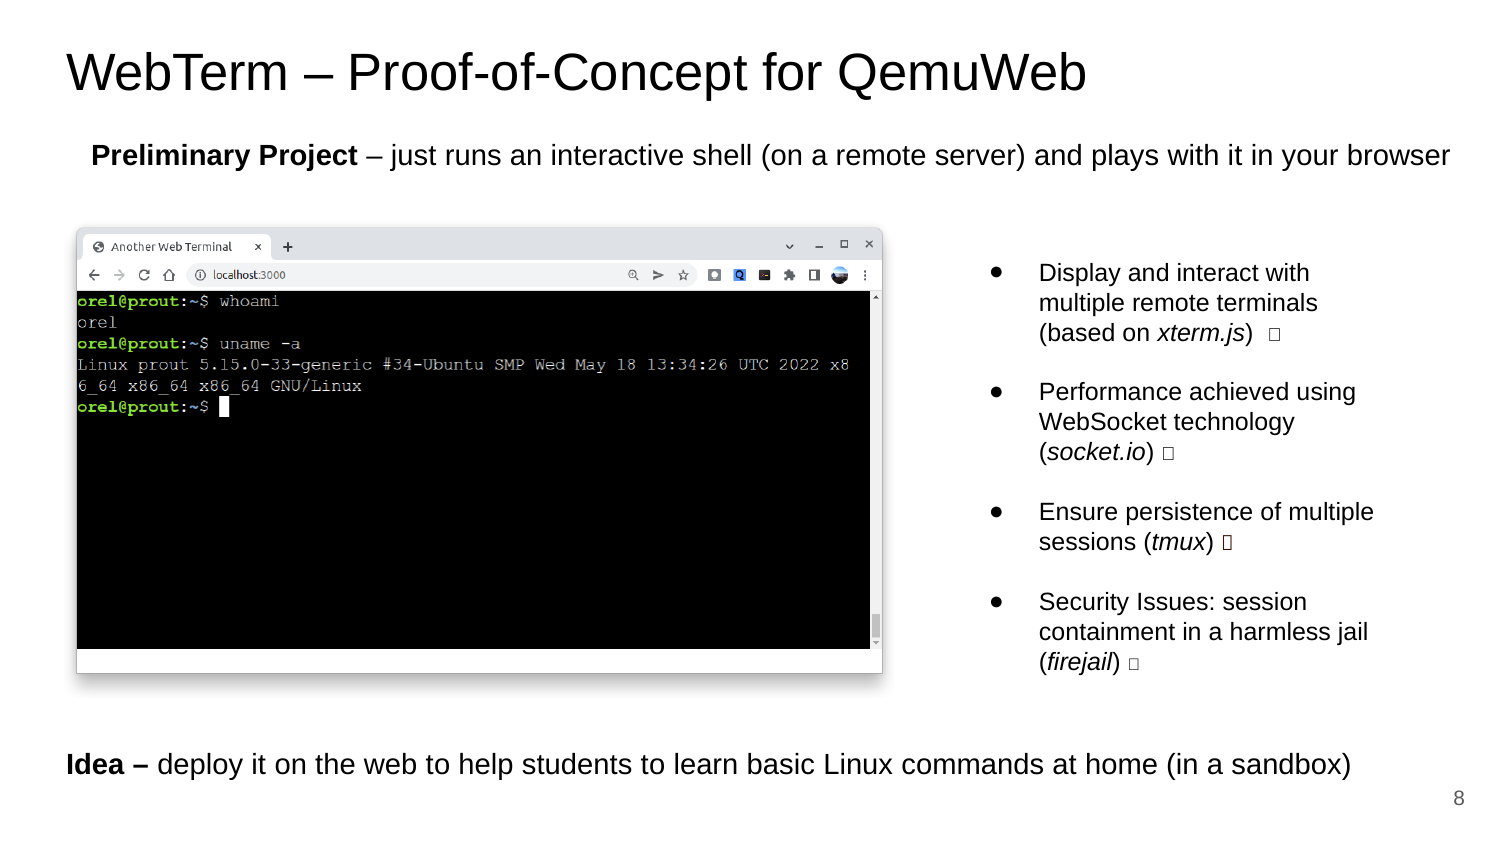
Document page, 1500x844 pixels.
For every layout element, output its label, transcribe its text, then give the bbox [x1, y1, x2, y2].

text_box Idea – deploy it on the web to help students to learn basic Linux commands at home (in a sandbox) [51, 730, 1455, 796]
text_box Preliminary Project – just runs an interactive shell (on a remote server) and plays with it in your browser [76, 121, 1480, 187]
slide_number ‹#› [1389, 764, 1480, 830]
text_box Display and interact with multiple remote terminals (based on xterm.js) ✅ Performance achieved using WebSocket technology (socket.io) ✅ Ensure persistence of multiple sessions (tmux) 🔶 Security Issues: session containment in a harmless jail (firejail) ❌ [948, 241, 1394, 721]
picture [63, 219, 894, 699]
title WebTerm – Proof-of-Concept for QemuWeb [51, 23, 1151, 118]
